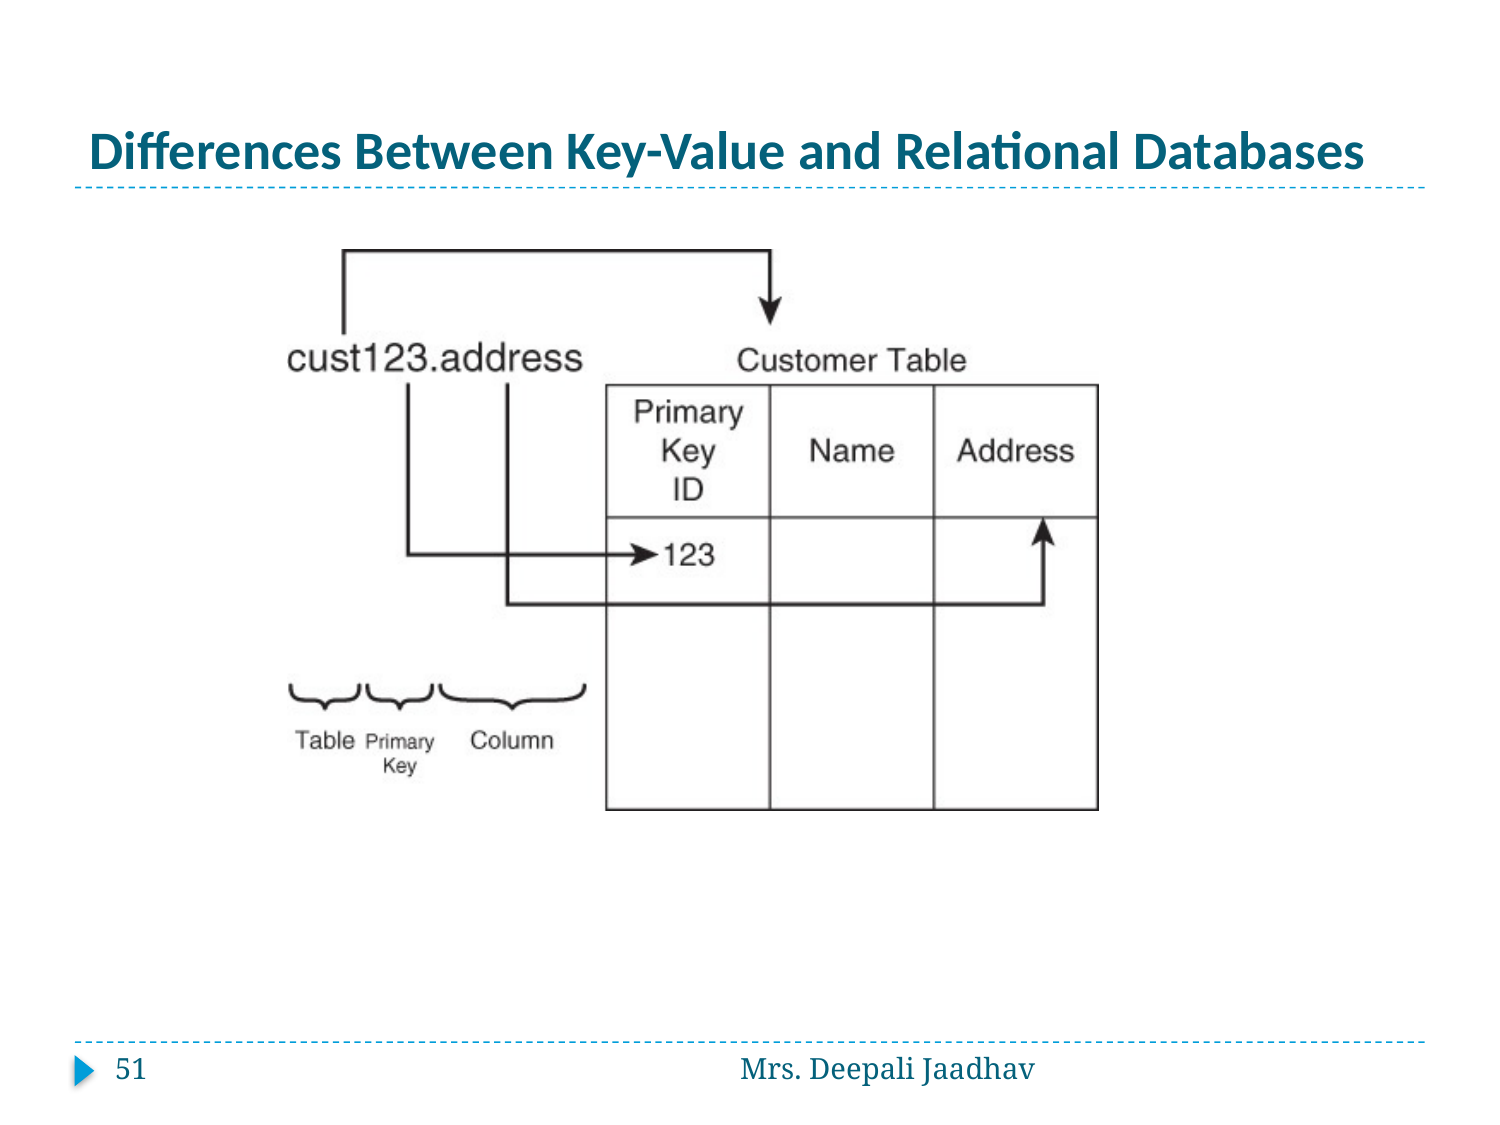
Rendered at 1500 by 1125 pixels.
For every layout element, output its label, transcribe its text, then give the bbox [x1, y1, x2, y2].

title Differences Between Key-Value and Relational Databases [75, 24, 1425, 188]
footer Mrs. Deepali Jaadhav [475, 1042, 1051, 1103]
picture [287, 249, 1099, 812]
slide_number 51 [100, 1042, 426, 1103]
